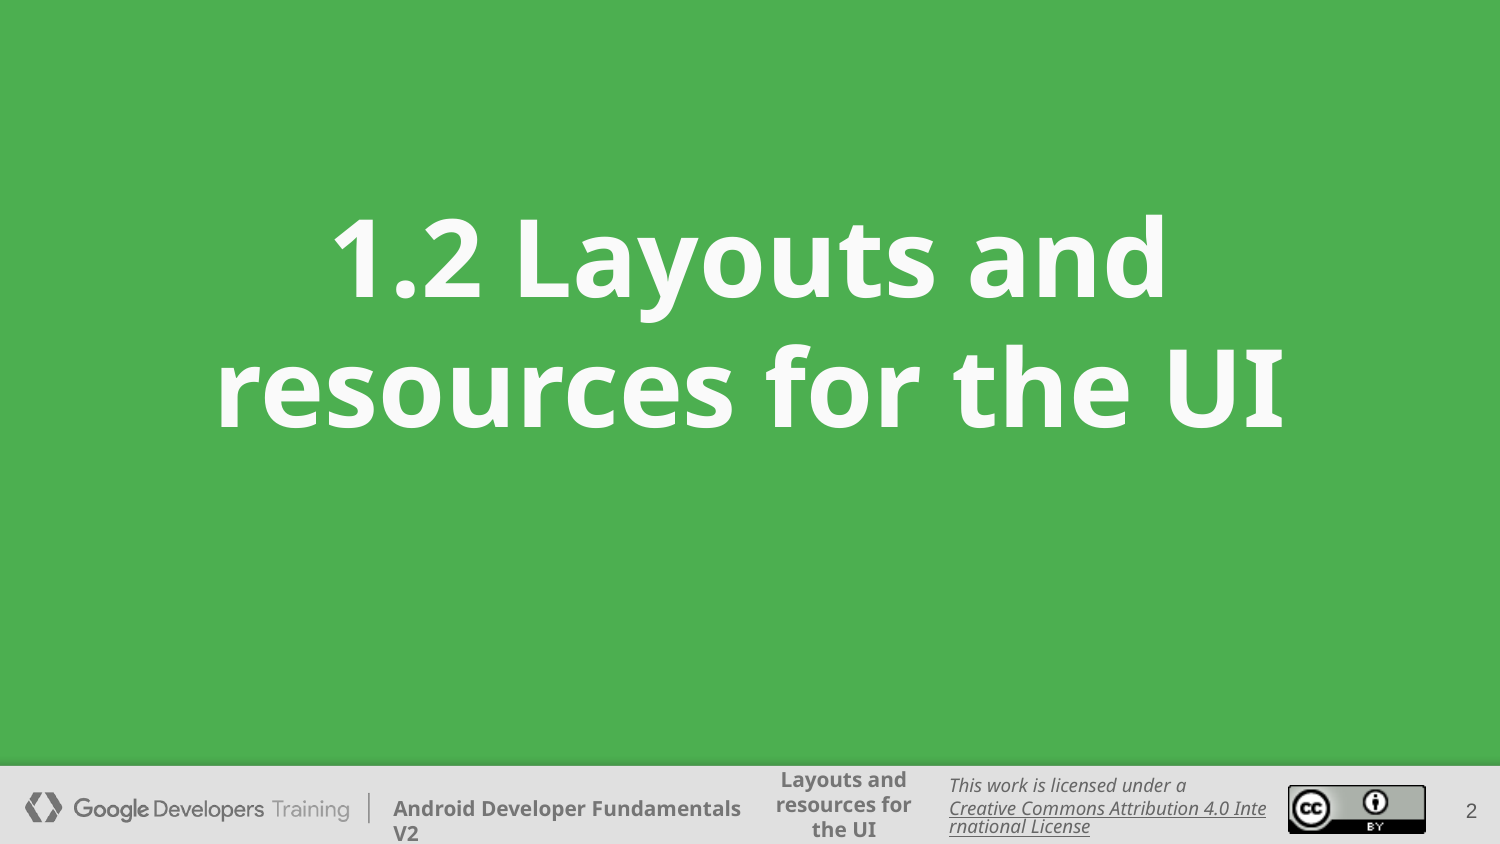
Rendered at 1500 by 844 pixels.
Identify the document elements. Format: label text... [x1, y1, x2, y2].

title 1.2 Layouts and resources for the UI [51, 127, 1449, 465]
slide_number 2 [1402, 777, 1493, 842]
picture [0, 0, 1500, 844]
